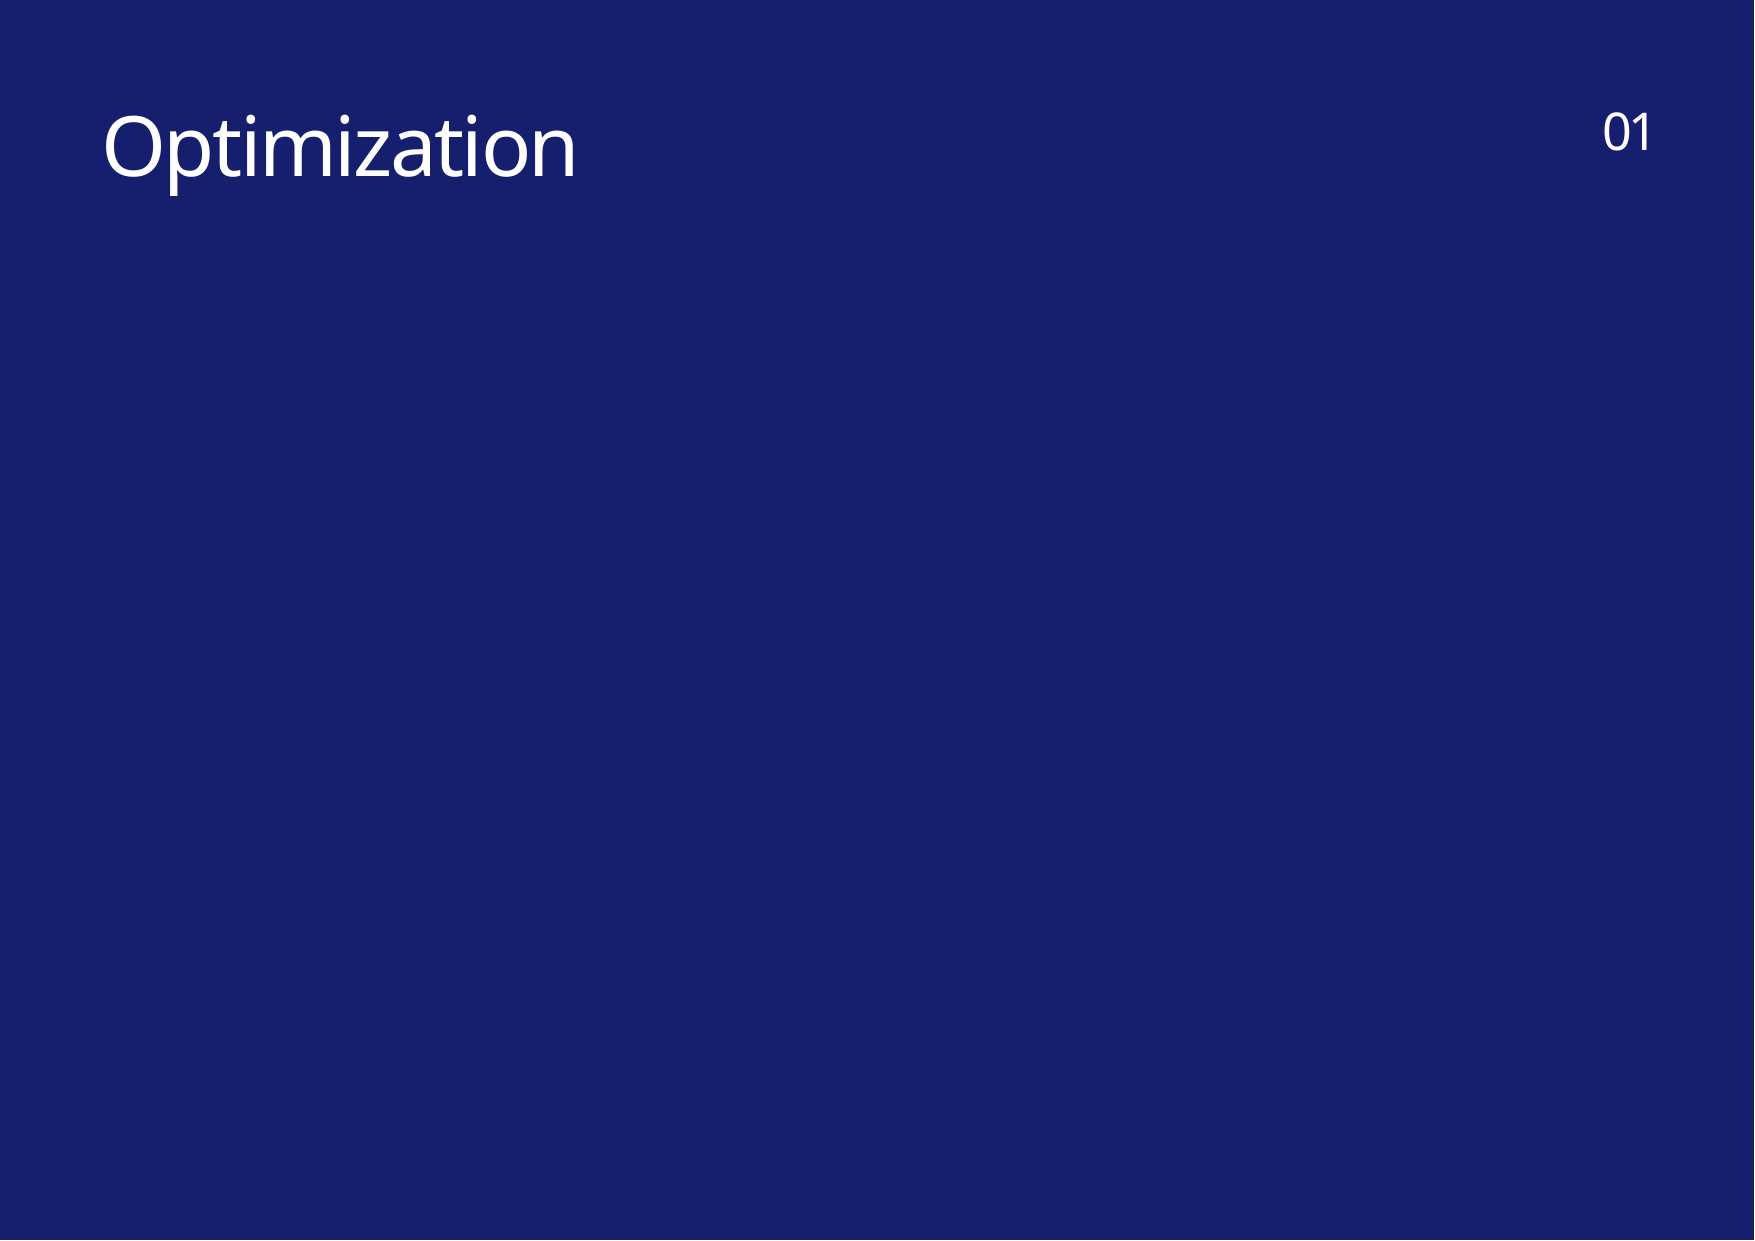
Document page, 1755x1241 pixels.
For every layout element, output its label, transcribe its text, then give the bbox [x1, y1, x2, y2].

title Optimization [85, 76, 1489, 439]
list 01 [1585, 90, 1706, 188]
